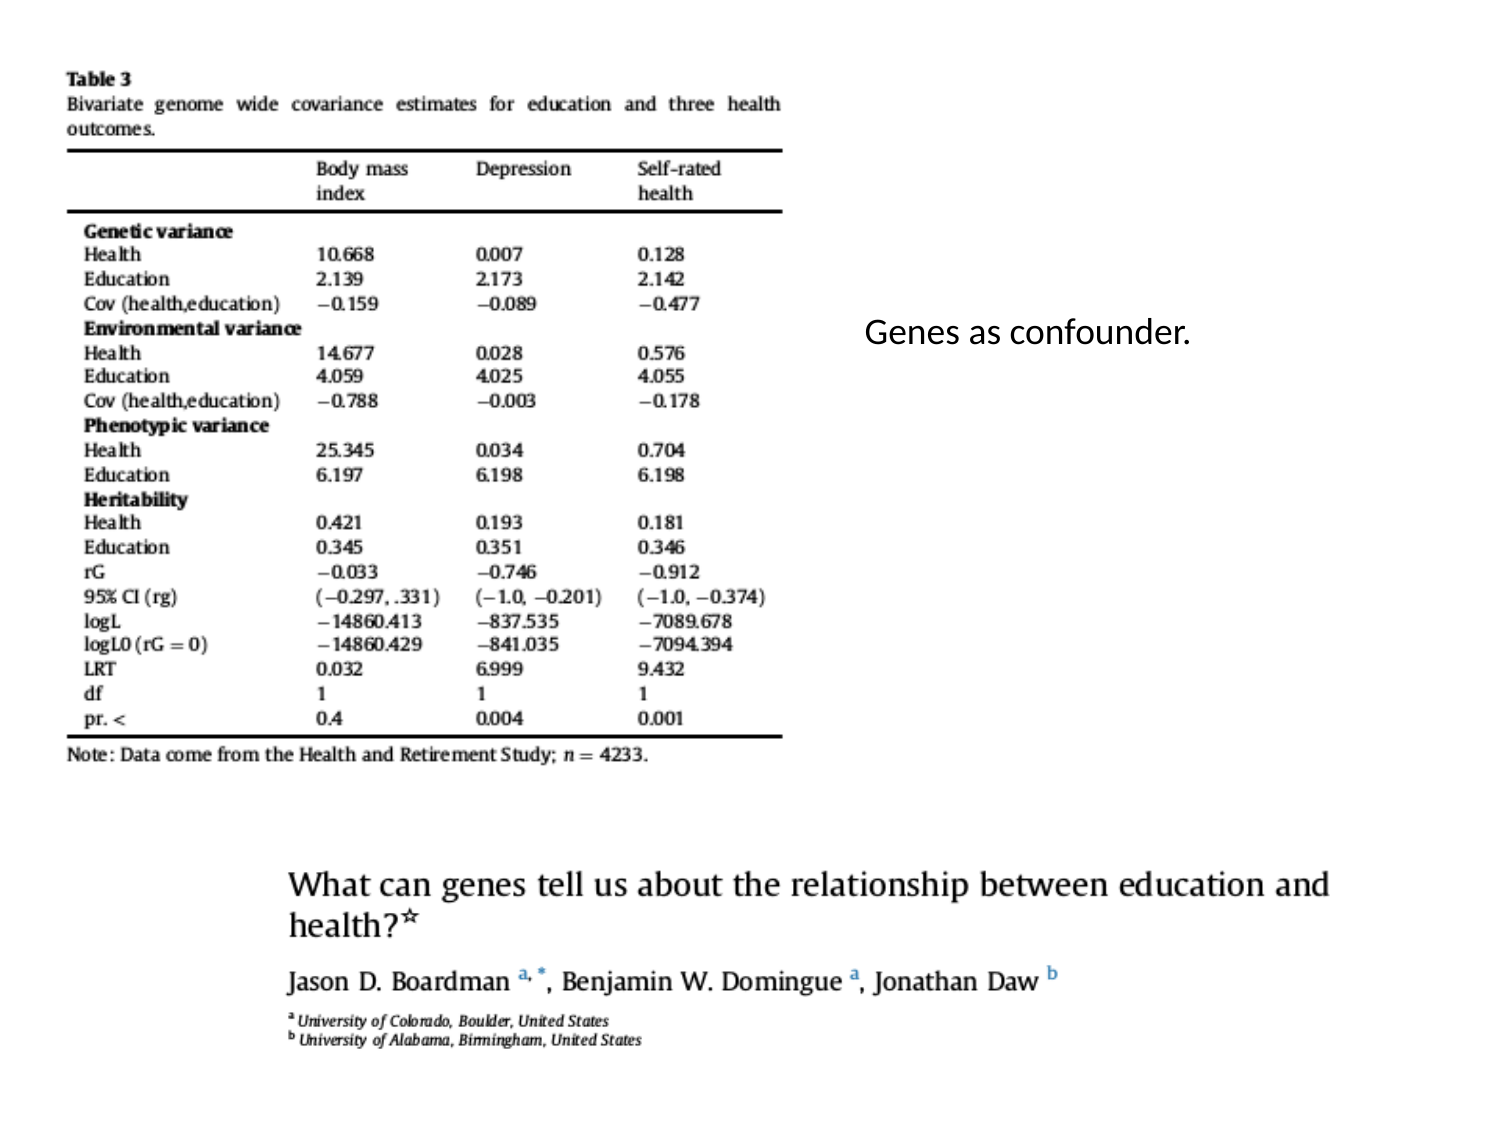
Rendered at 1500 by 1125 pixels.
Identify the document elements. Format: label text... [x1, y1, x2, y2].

text_box Genes as confounder. [849, 299, 1363, 360]
picture [37, 37, 804, 776]
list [262, 849, 1405, 1060]
